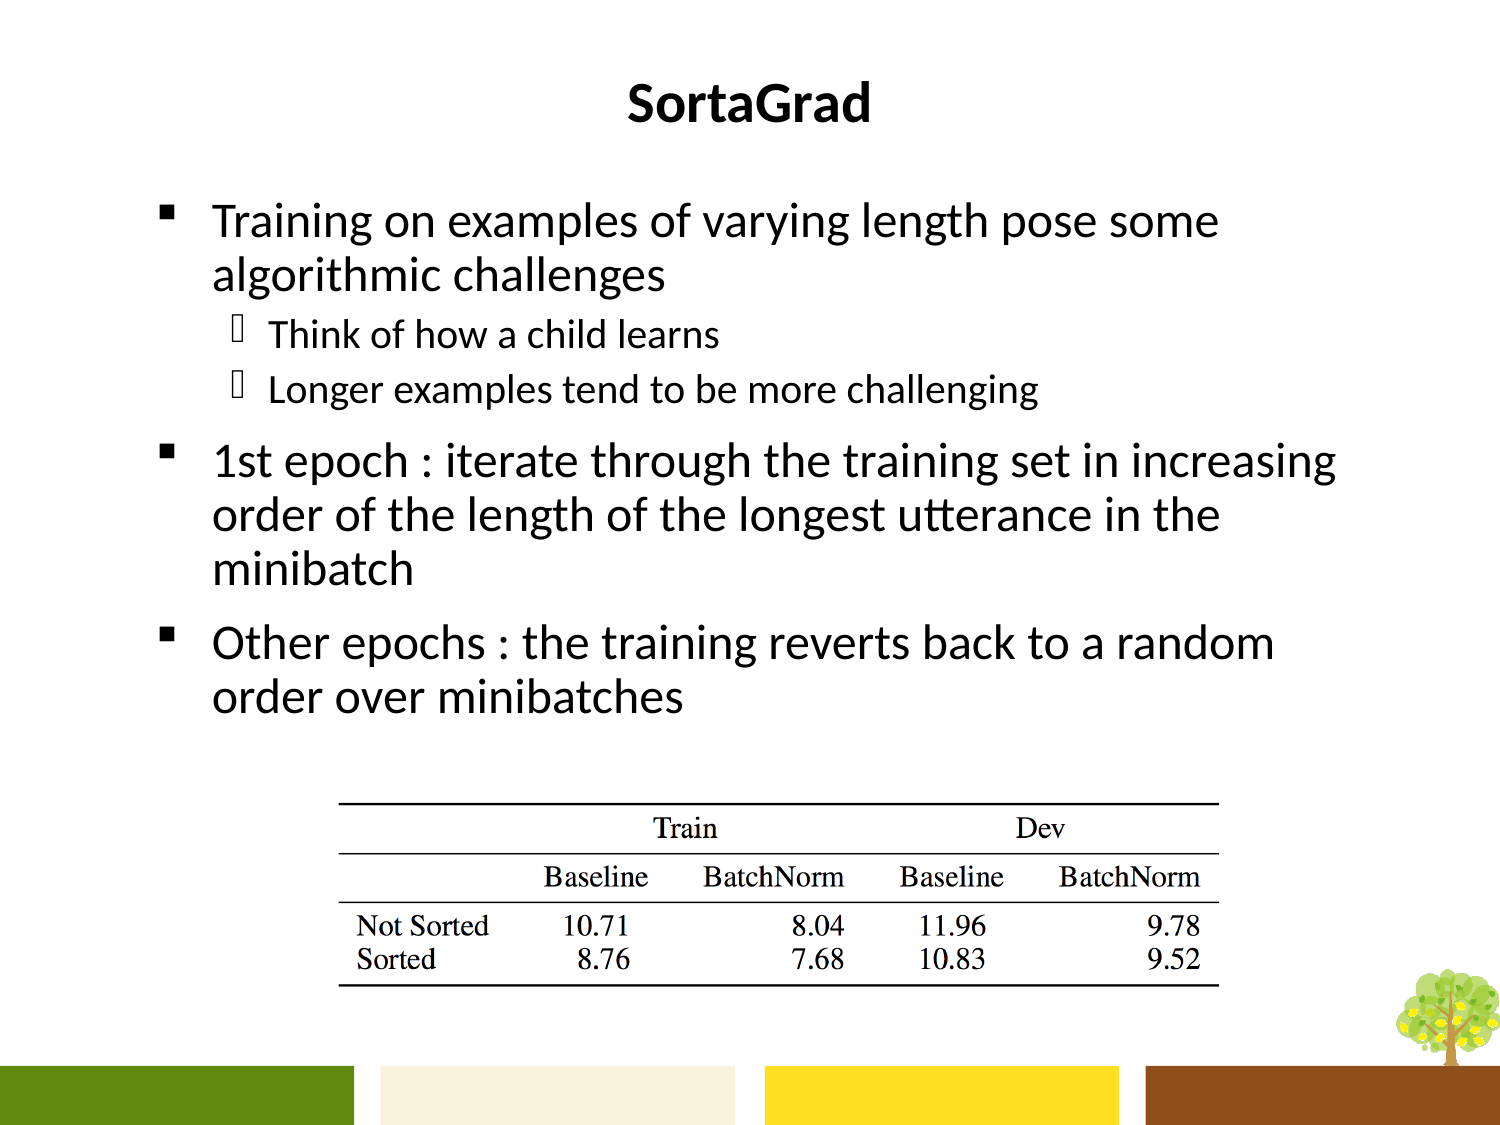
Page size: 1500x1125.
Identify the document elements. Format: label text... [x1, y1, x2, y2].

title SortaGrad [103, 59, 1397, 149]
list Training on examples of varying length pose some algorithmic challenges Think of how a child learns Longer examples tend to be more challenging 1st epoch : iterate through the training set in increasing order of the length of the longest utterance in the minibatch Other epochs : the training reverts back to a random order over minibatches [103, 186, 1397, 1014]
picture [1396, 969, 1500, 1066]
picture [332, 794, 1226, 995]
